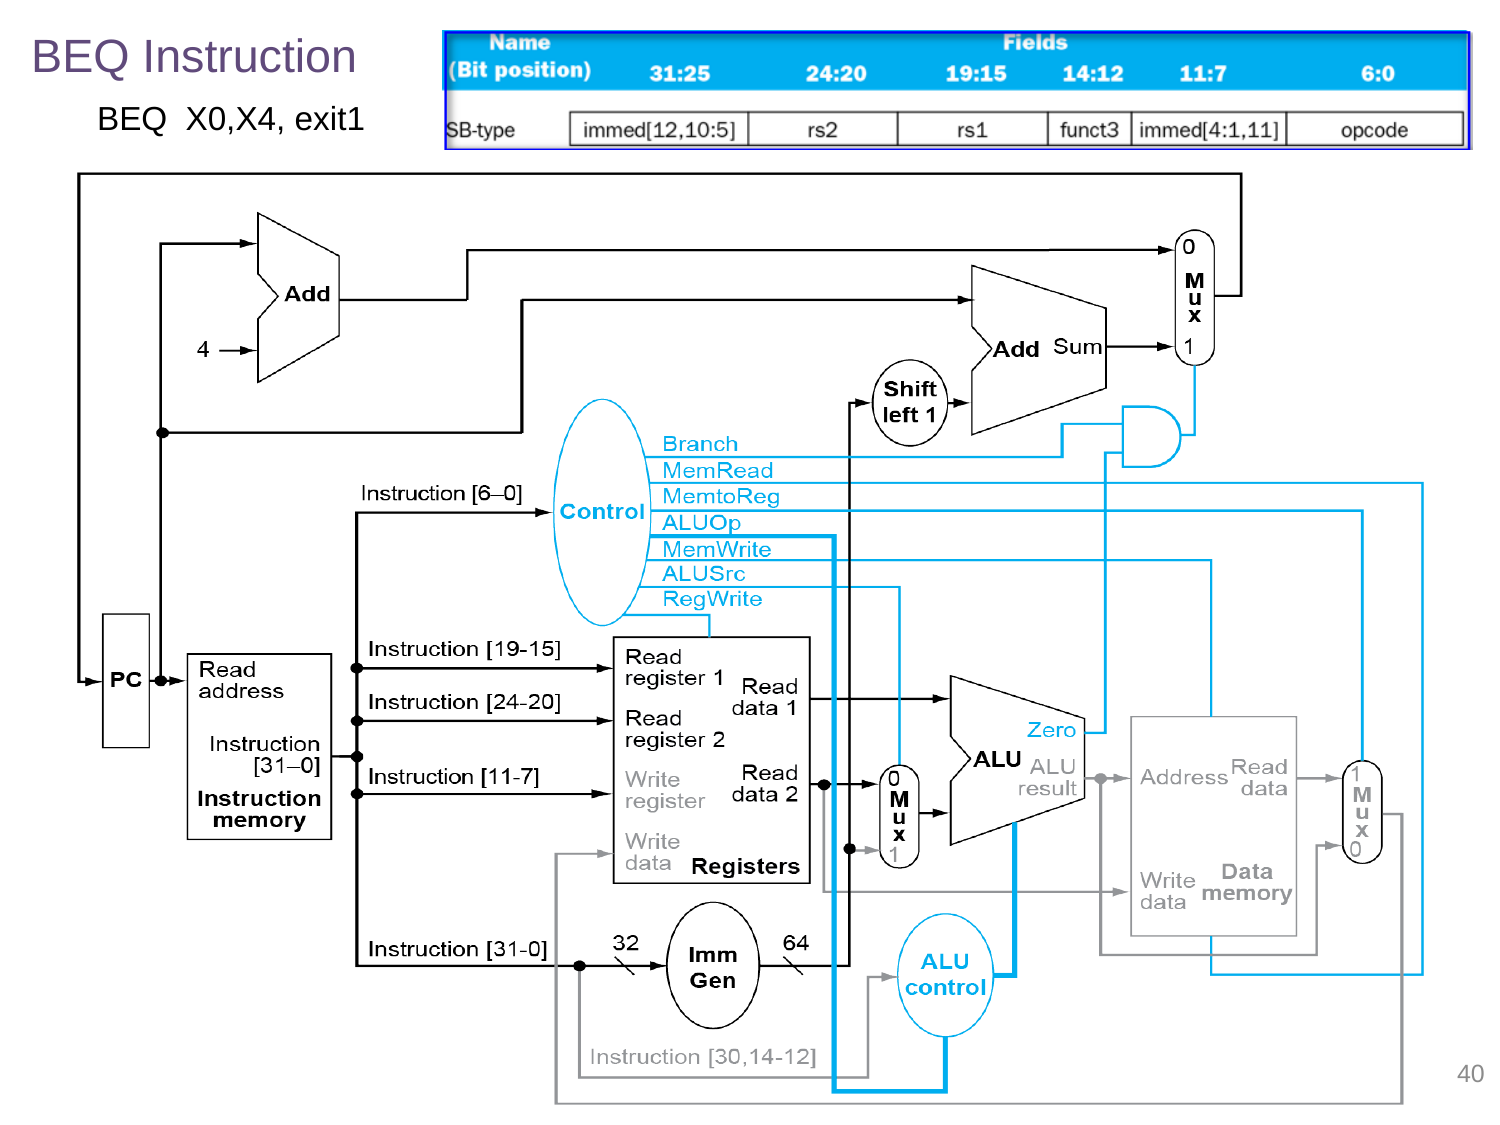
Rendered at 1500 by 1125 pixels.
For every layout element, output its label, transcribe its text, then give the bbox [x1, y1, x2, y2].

picture [77, 172, 1424, 1105]
text_box BEQ X0,X4, exit1 [82, 89, 442, 145]
title BEQ Instruction [16, 24, 474, 90]
picture [442, 30, 1473, 150]
picture [674, 547, 678, 558]
picture [707, 548, 712, 558]
picture [700, 548, 704, 558]
picture [1125, 409, 1179, 465]
picture [732, 521, 738, 528]
slide_number 40 [1424, 1042, 1500, 1103]
picture [648, 539, 831, 558]
picture [642, 562, 831, 585]
picture [724, 546, 731, 558]
